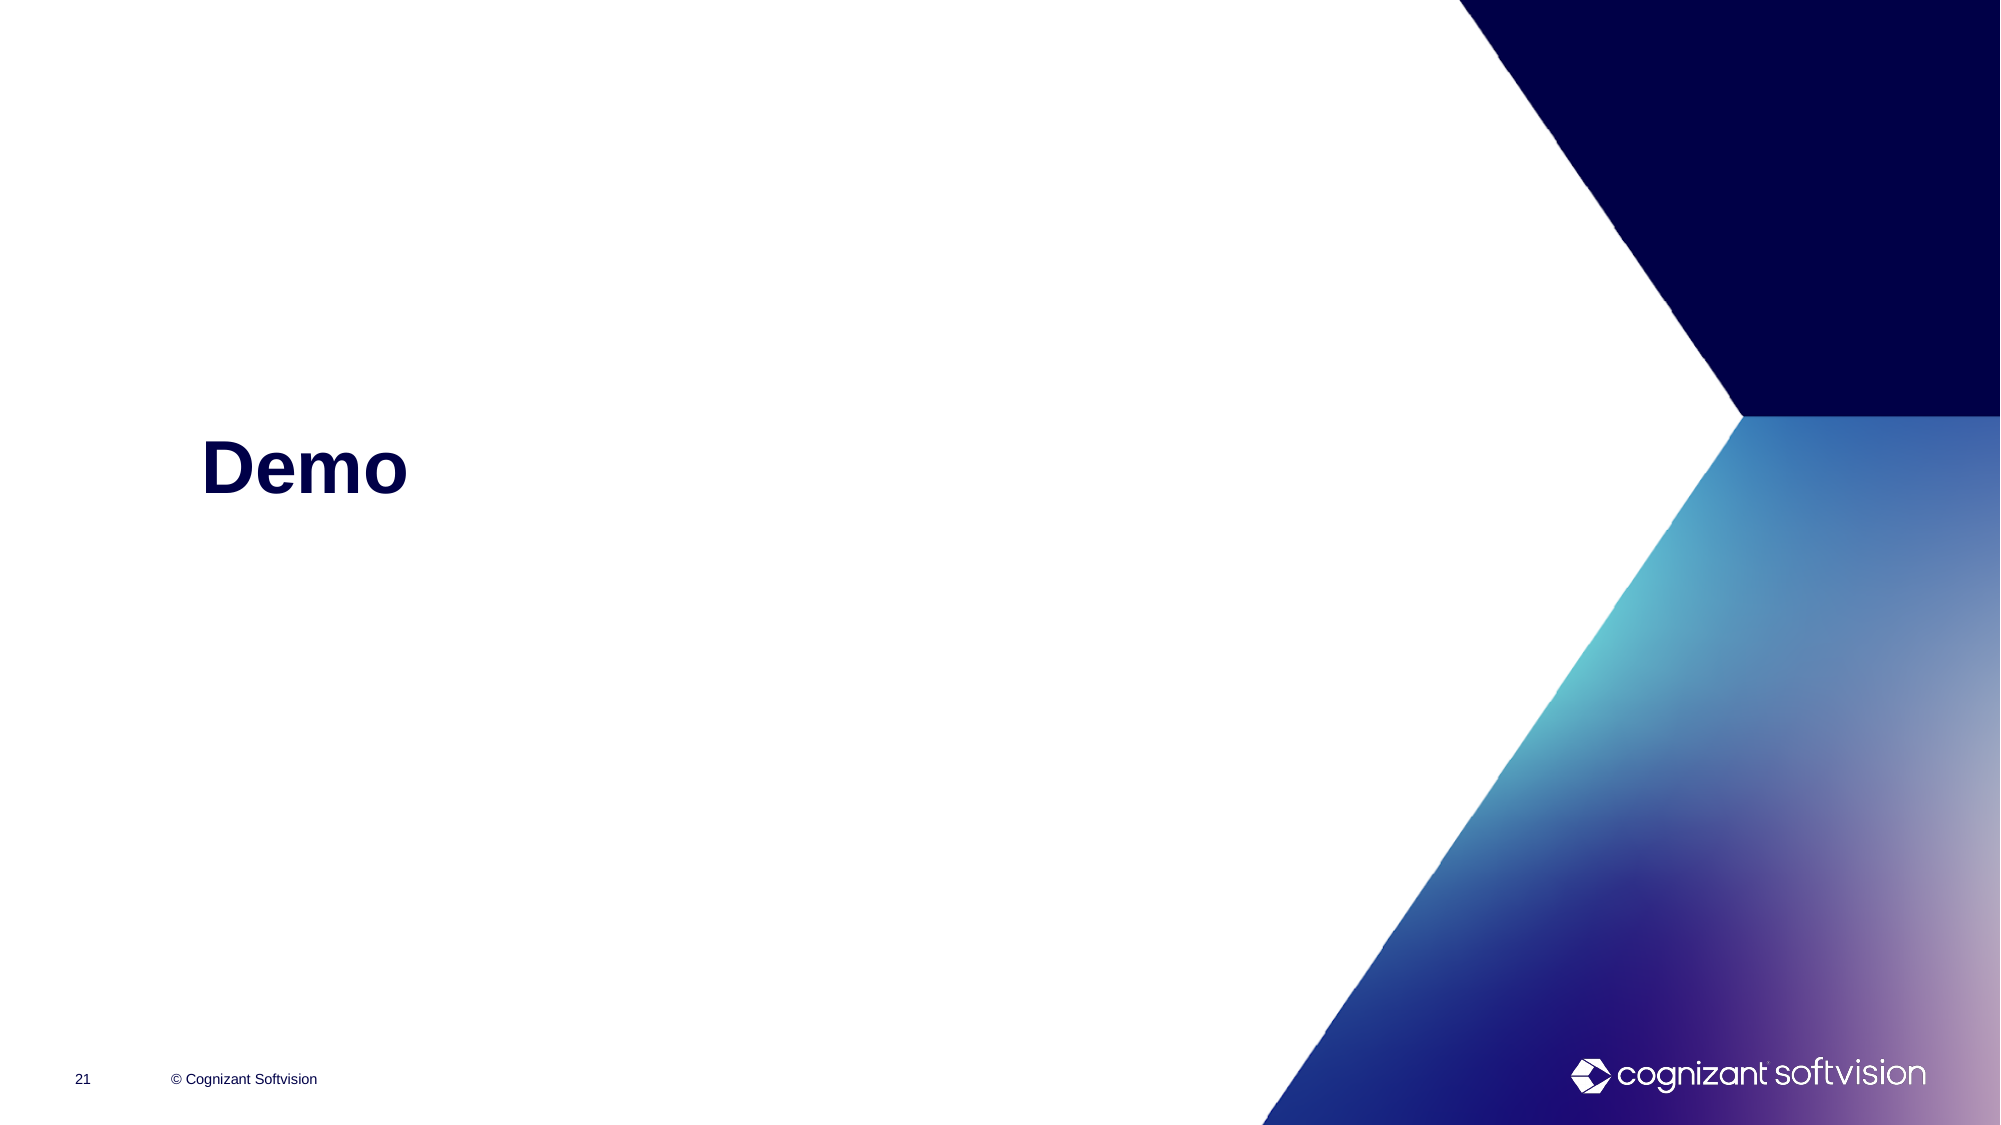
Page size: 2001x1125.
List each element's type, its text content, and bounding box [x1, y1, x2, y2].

picture [1, 0, 2000, 1125]
title Demo [171, 339, 1287, 588]
footer © Cognizant Softvision [171, 1027, 368, 1088]
slide_number 21 [75, 1027, 133, 1088]
